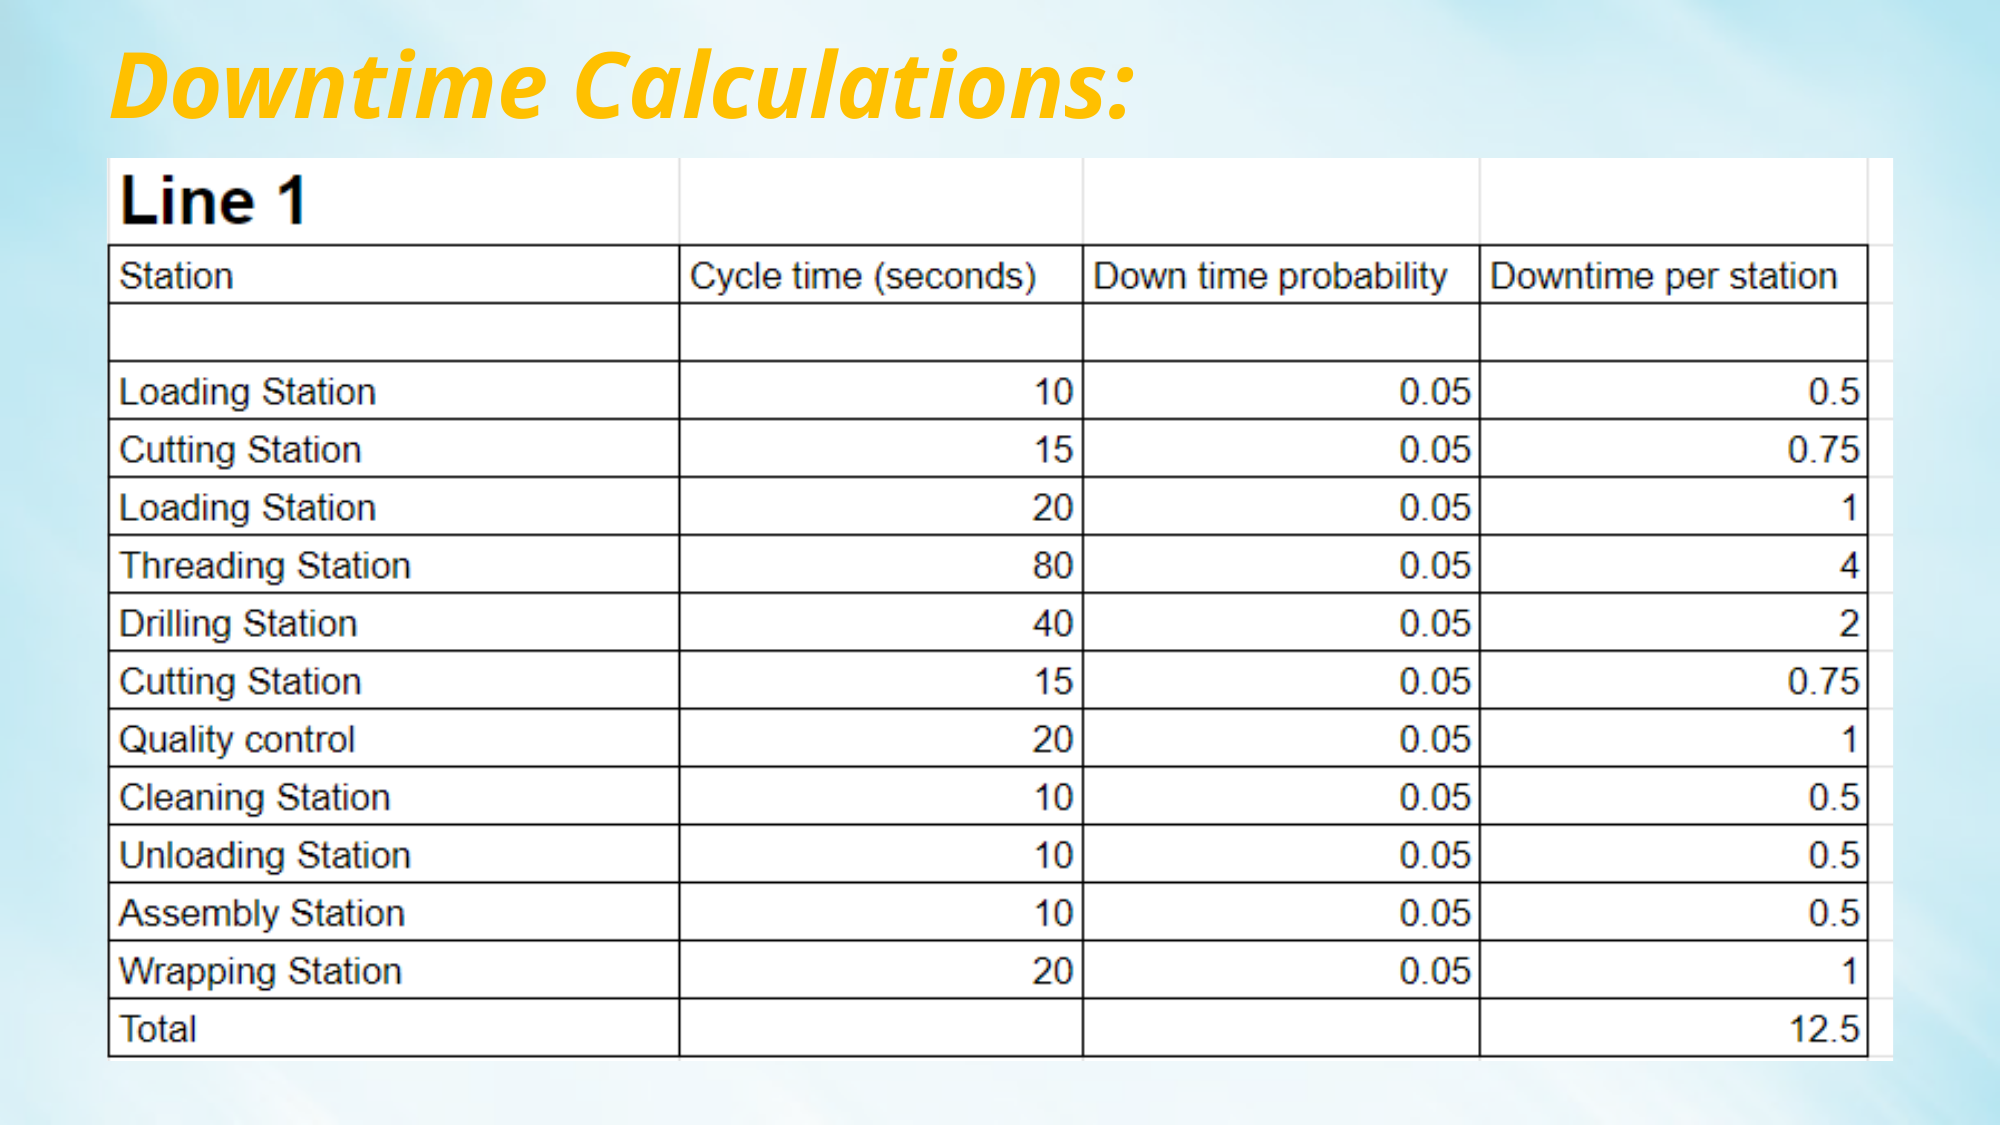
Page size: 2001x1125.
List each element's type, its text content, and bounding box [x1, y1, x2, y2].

picture [106, 158, 1894, 1061]
title Downtime Calculations: [93, 35, 1819, 253]
